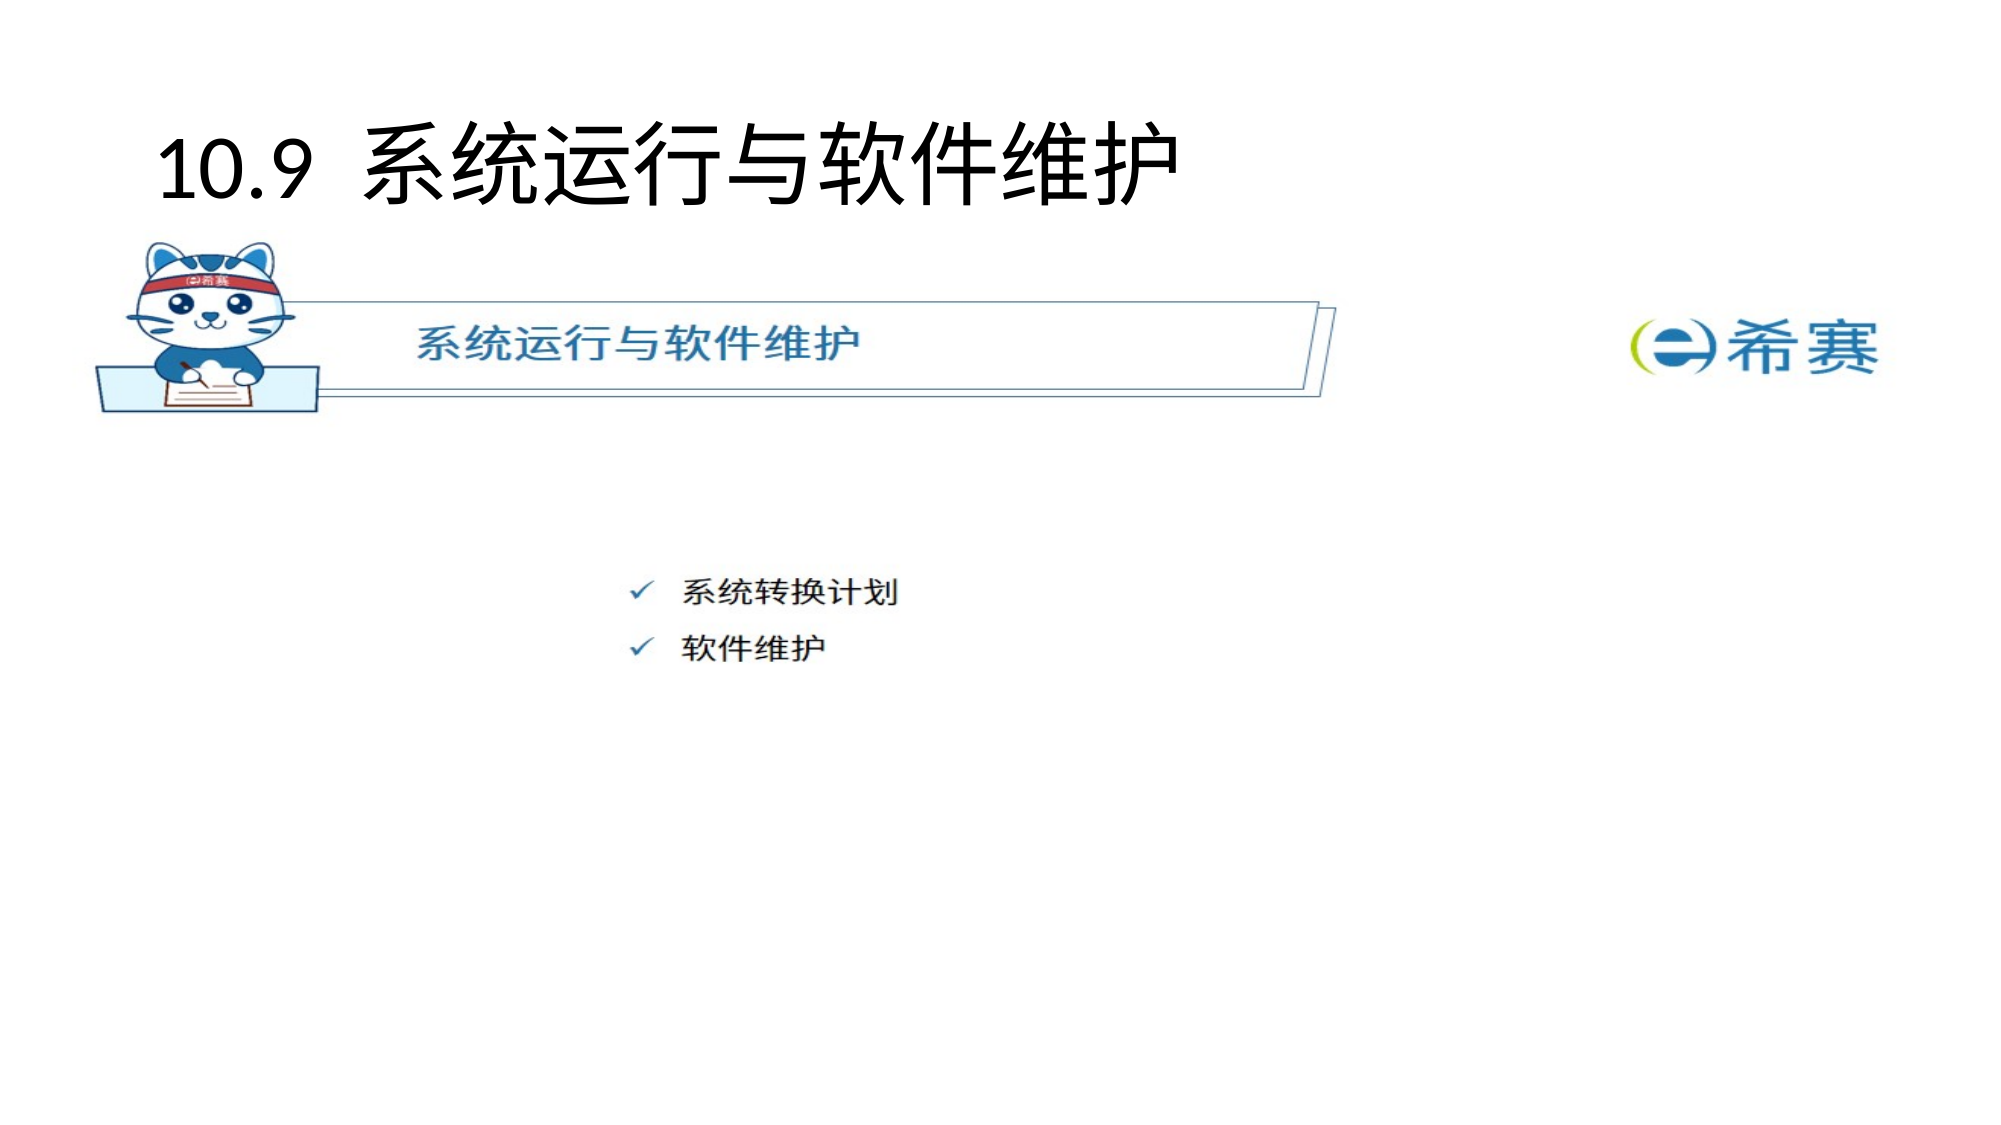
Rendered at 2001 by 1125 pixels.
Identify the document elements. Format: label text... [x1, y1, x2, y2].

picture [0, 230, 1944, 1116]
title 10.9 系统运行与软件维护 [137, 59, 1863, 230]
